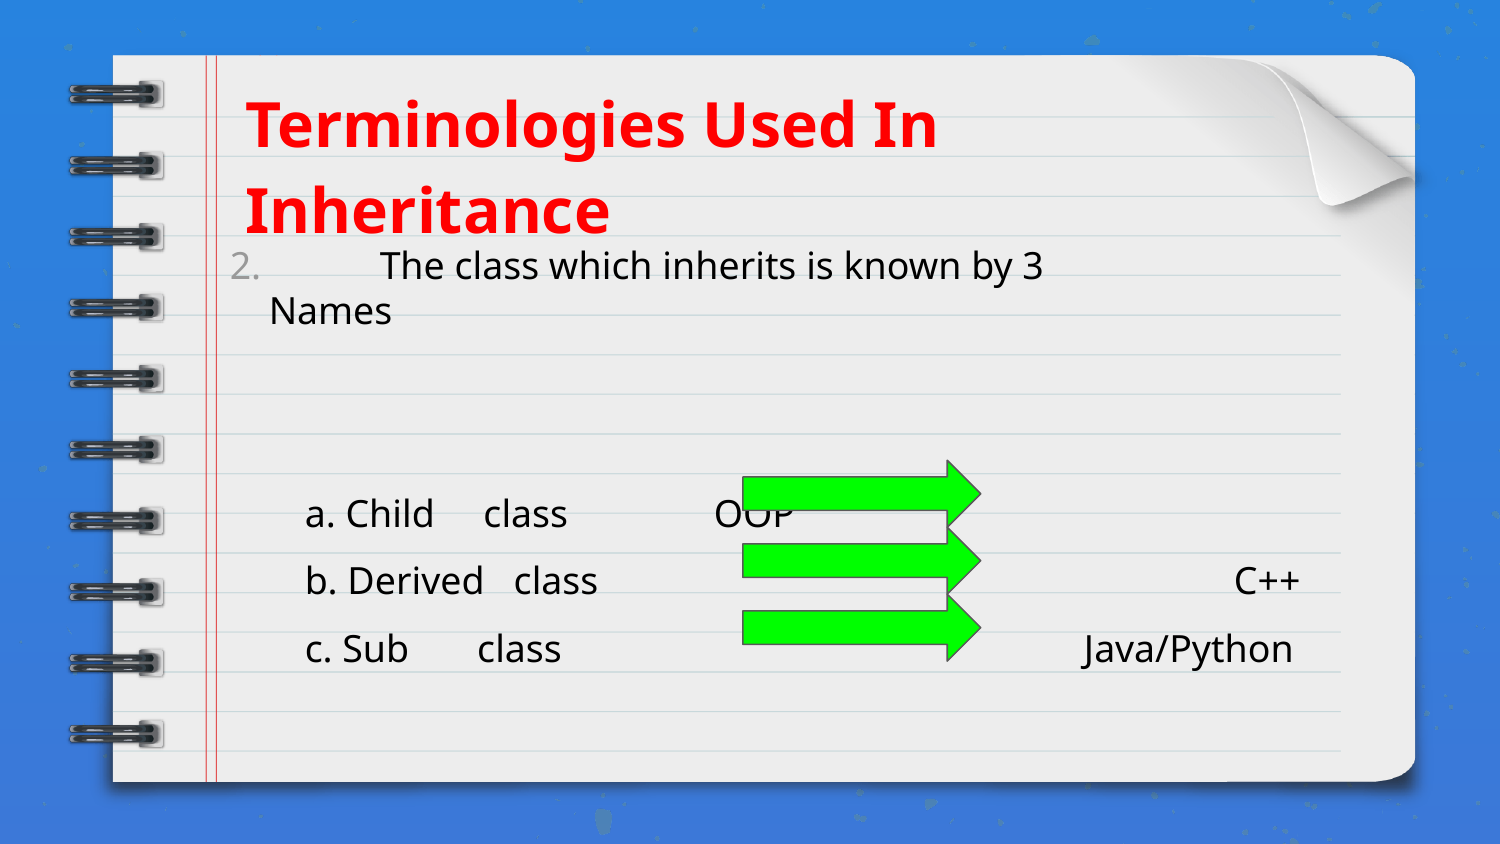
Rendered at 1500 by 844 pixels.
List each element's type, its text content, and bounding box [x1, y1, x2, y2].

text_box [742, 527, 981, 594]
title Terminologies Used In Inheritance [230, 58, 1270, 177]
list 2. The class which inherits is known by 3 Names a. Child class OOP b. Derived class C++ c. Sub class Java/Python [214, 197, 1334, 783]
text_box [742, 594, 981, 662]
text_box [742, 460, 981, 528]
picture [63, 22, 1437, 822]
